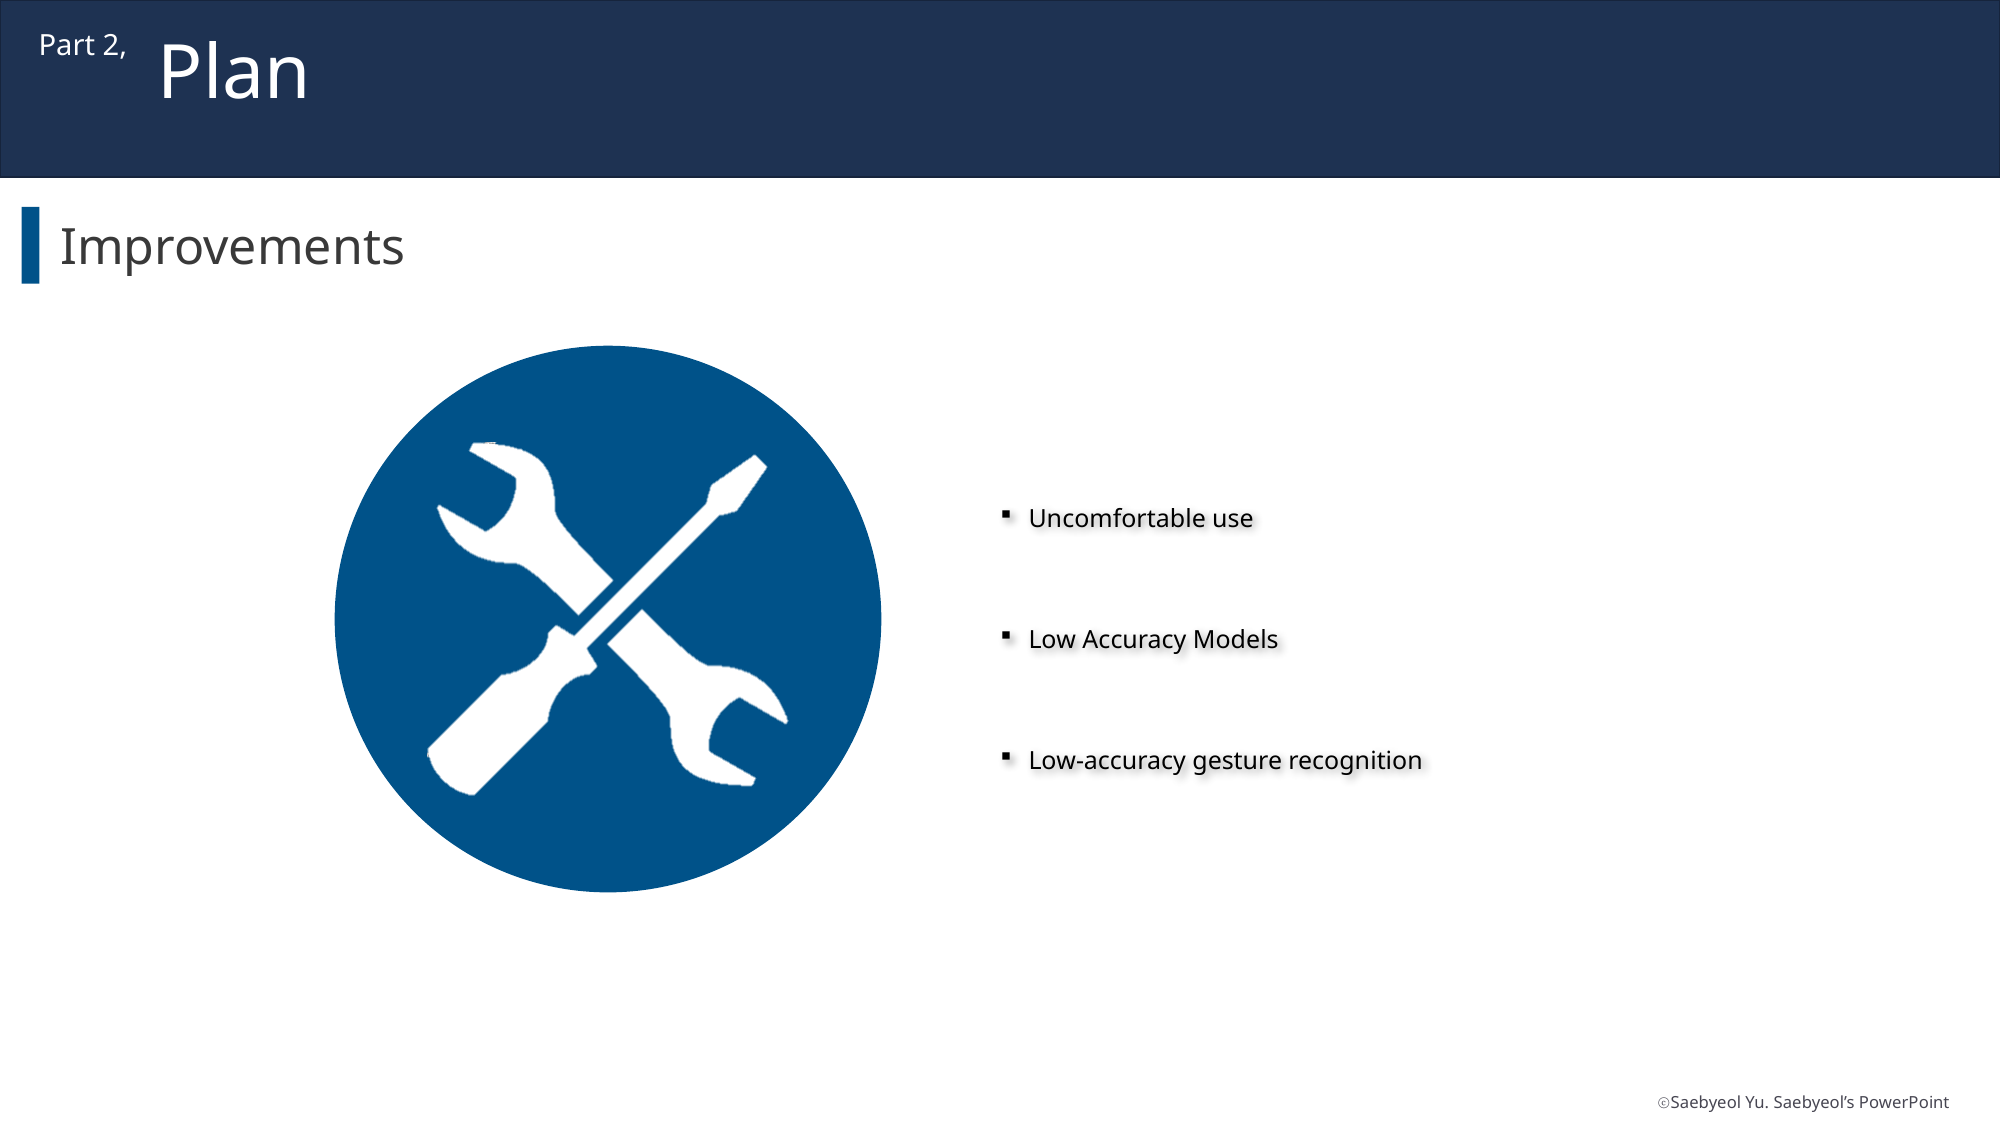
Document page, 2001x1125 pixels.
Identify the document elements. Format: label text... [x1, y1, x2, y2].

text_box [334, 345, 882, 893]
text_box Low-accuracy gesture recognition [985, 706, 1711, 782]
text_box Plan [143, 16, 326, 122]
text_box Low Accuracy Models [985, 586, 1711, 661]
text_box Part 2, [23, 19, 150, 69]
text_box Improvements [45, 207, 420, 283]
text_box Uncomfortable use [985, 465, 1711, 541]
text_box [21, 206, 40, 285]
text_box [0, 0, 2000, 178]
